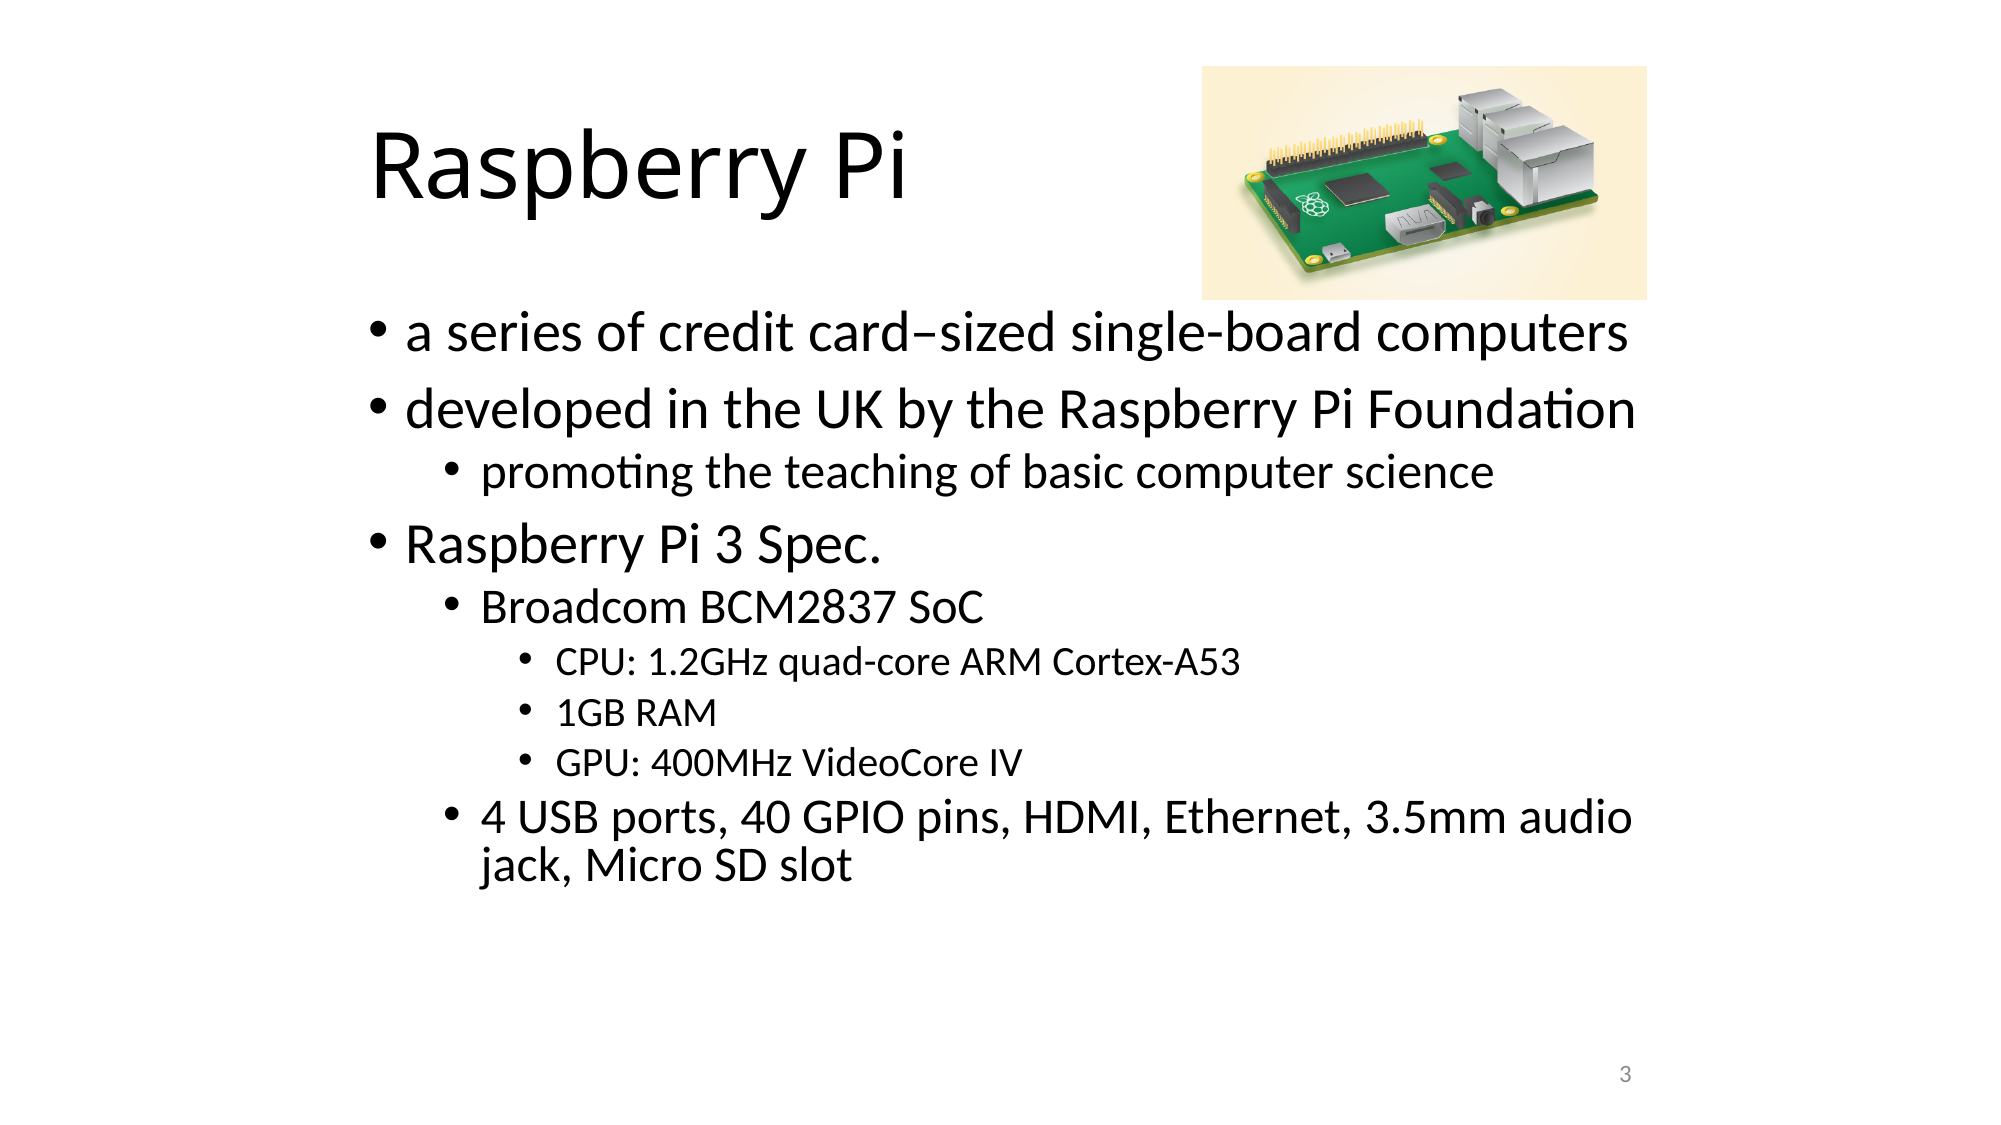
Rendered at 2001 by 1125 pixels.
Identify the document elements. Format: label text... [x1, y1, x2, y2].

slide_number 3 [1309, 1042, 1647, 1103]
picture [1202, 66, 1647, 300]
title Raspberry Pi [353, 59, 1647, 278]
list a series of credit card–sized single-board computers developed in the UK by the Raspberry Pi Foundation promoting the teaching of basic computer science Raspberry Pi 3 Spec. Broadcom BCM2837 SoC CPU: 1.2GHz quad-core ARM Cortex-A53 1GB RAM GPU: 400MHz VideoCore IV 4 USB ports, 40 GPIO pins, HDMI, Ethernet, 3.5mm audio jack, Micro SD slot [353, 299, 1662, 1014]
